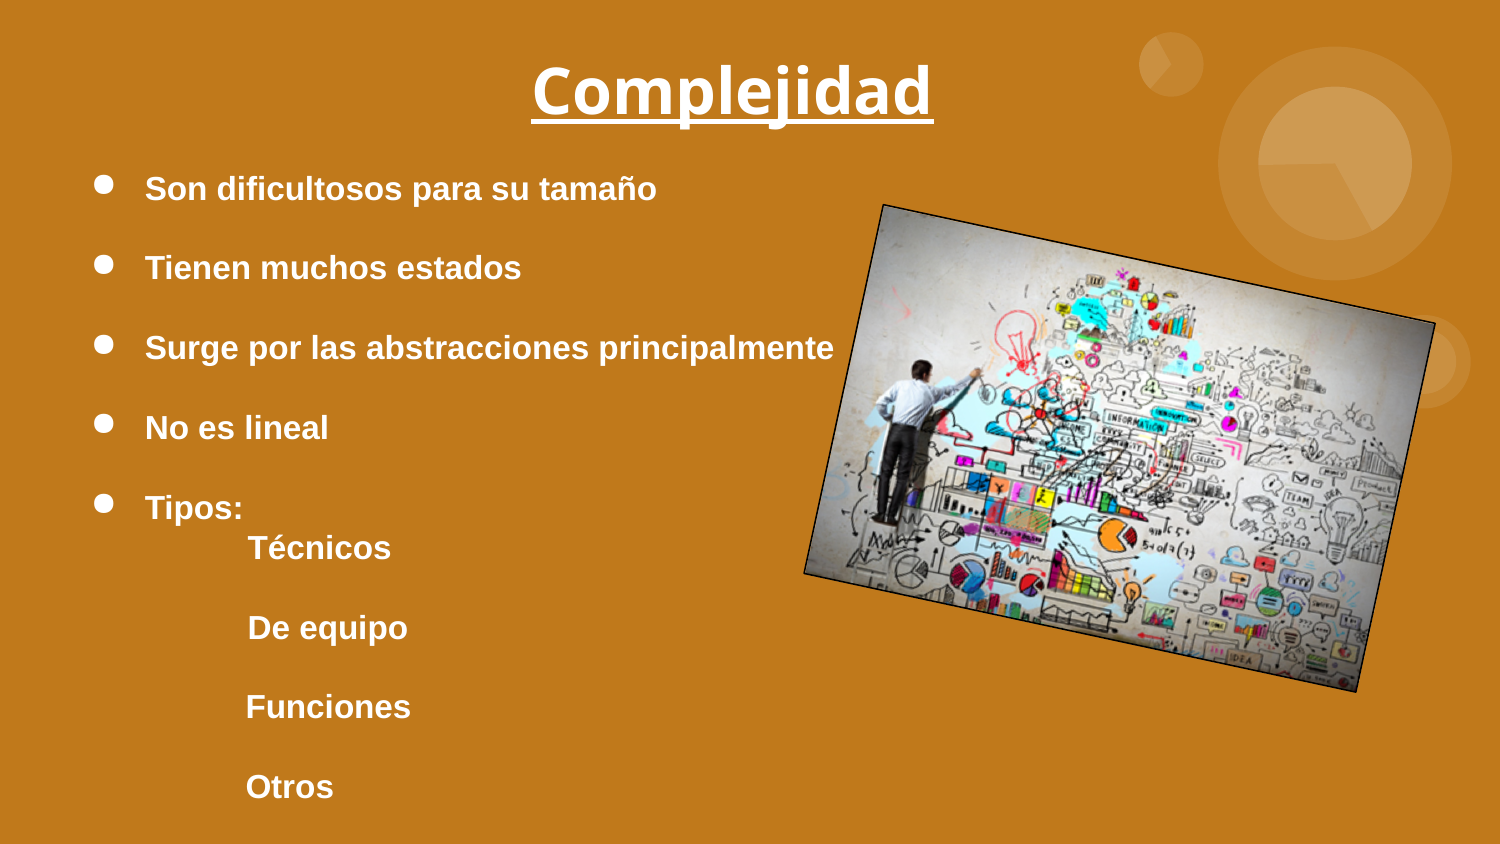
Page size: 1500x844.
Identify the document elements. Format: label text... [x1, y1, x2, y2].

title Complejidad [431, 23, 1034, 154]
text_box Son dificultosos para su tamaño Tienen muchos estados Surge por las abstracciones principalmente No es lineal Tipos: Técnicos De equipo Funciones Otros [54, 151, 959, 738]
picture [837, 223, 1433, 690]
